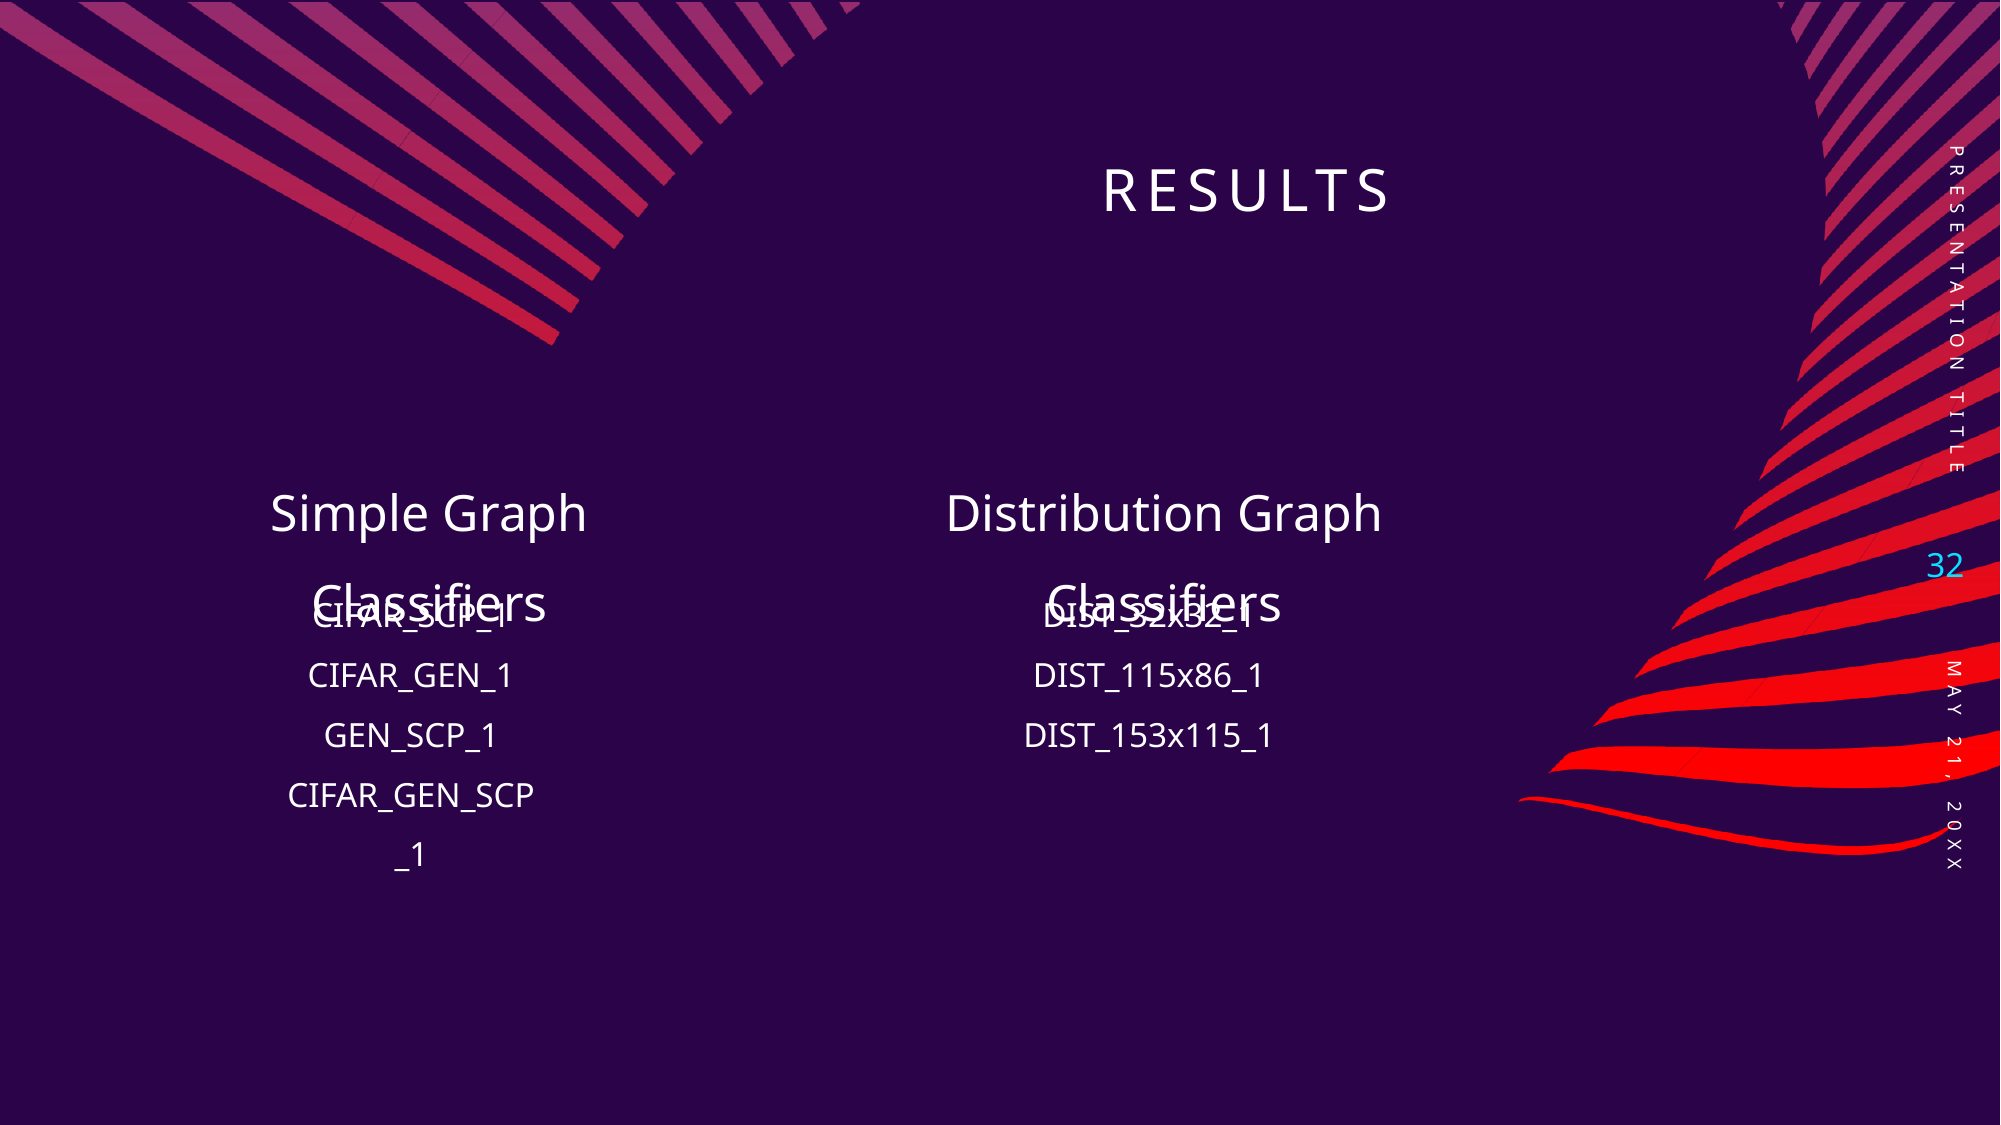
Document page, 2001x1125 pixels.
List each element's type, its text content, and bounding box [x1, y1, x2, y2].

slide_number 32 [1889, 519, 1980, 615]
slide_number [1925, 645, 1986, 1080]
text_box Distribution Graph Classifiers [841, 444, 1489, 533]
text_box CIFAR_SCP_1 CIFAR_GEN_1 GEN_SCP_1 CIFAR_GEN_SCP_1 [268, 566, 555, 931]
picture [0, 0, 2000, 1125]
text_box Simple Graph Classifiers [151, 444, 708, 533]
title Results [827, 154, 1664, 317]
footer PRESENTATION TITLE [1926, 33, 1987, 489]
text_box DIST_32x32_1 DIST_115x86_1 DIST_153x115_1 [1006, 566, 1293, 931]
